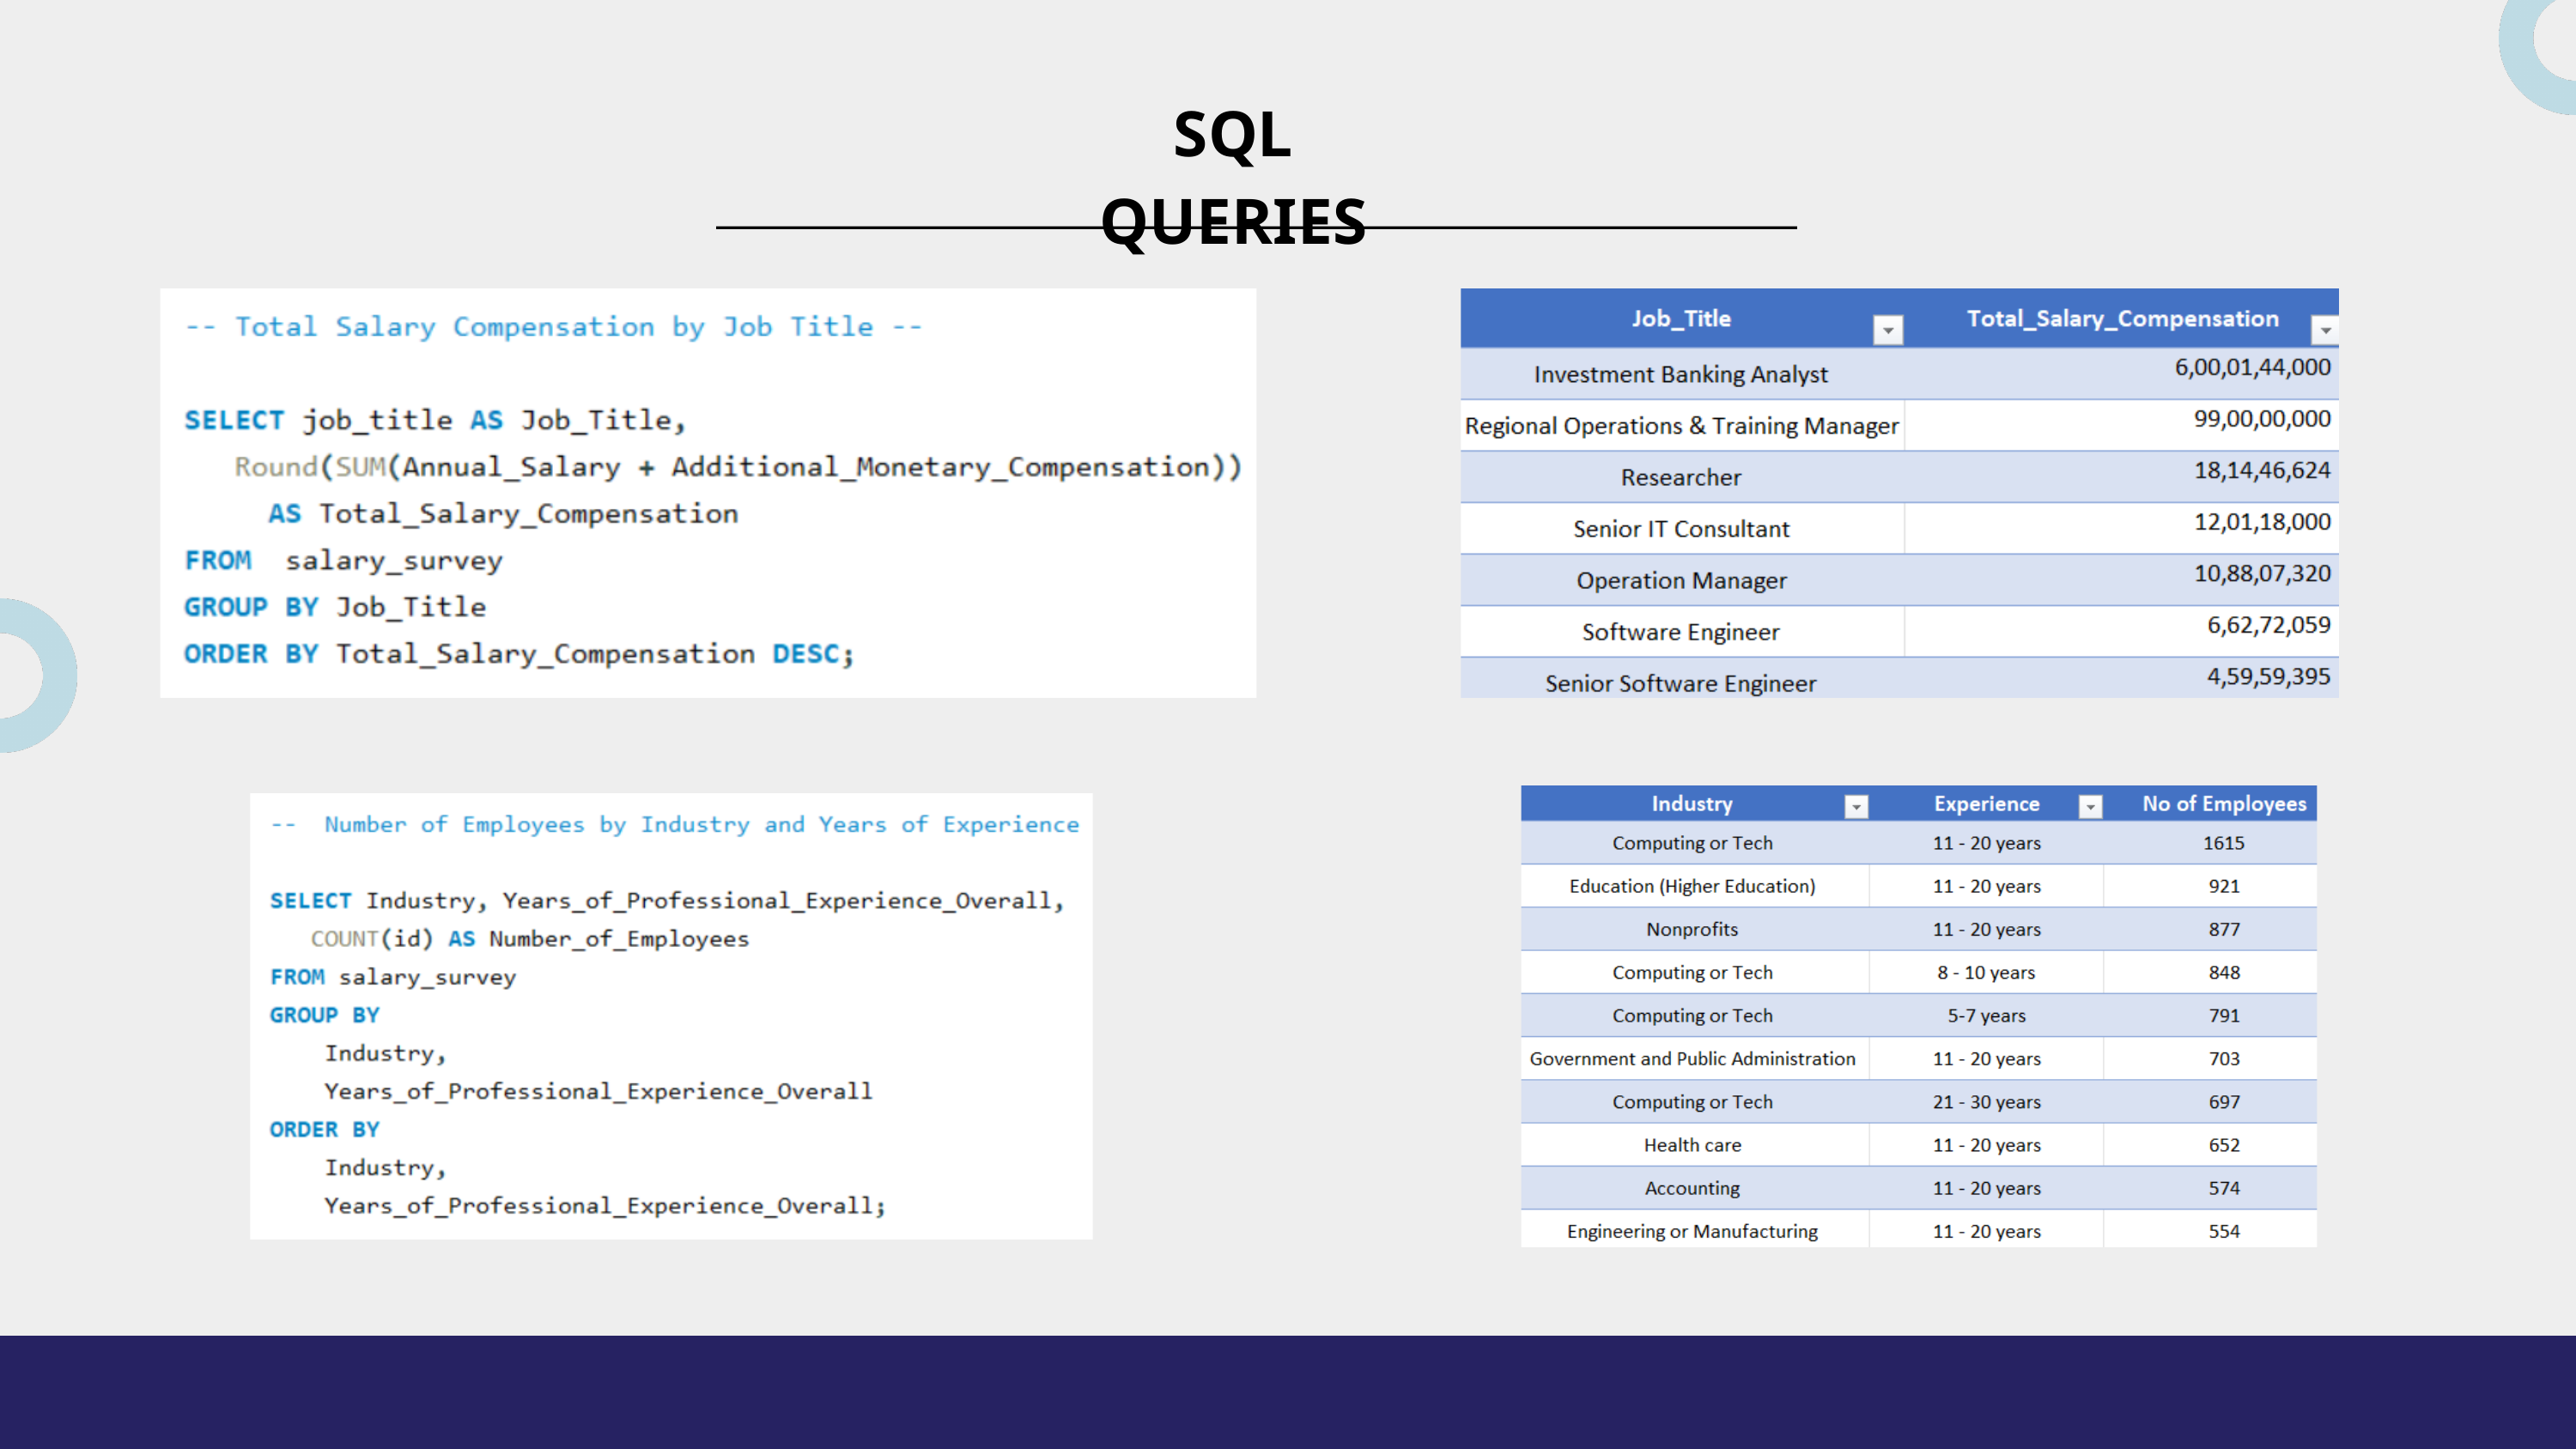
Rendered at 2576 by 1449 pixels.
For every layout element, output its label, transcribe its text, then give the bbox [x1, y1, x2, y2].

text_box [2499, 0, 2576, 115]
text_box SQL QUERIES [1049, 82, 1196, 258]
text_box [250, 793, 1093, 1240]
text_box [160, 288, 1196, 698]
text_box [1461, 288, 2339, 698]
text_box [1200, 72, 1314, 1449]
text_box [0, 598, 77, 753]
text_box SQL QUERIES [1320, 82, 1419, 258]
text_box [1521, 785, 2318, 1247]
